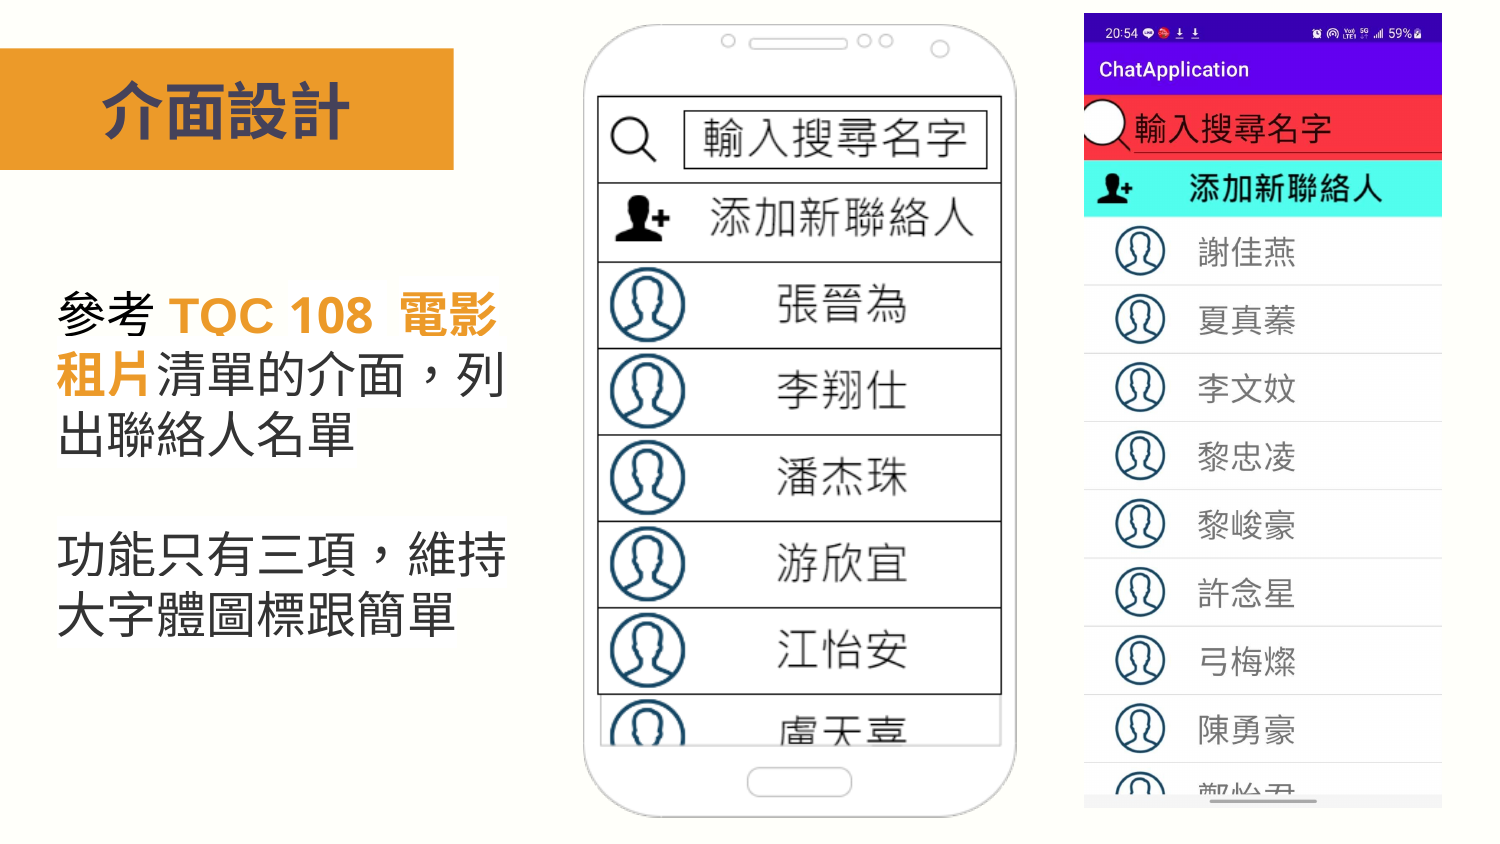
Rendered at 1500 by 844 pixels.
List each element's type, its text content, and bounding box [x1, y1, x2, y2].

text_box 參考TQC 108 電影租片清單的介面，列出聯絡人名單 功能只有三項，維持大字體圖標跟簡單 [41, 268, 532, 659]
picture [1083, 13, 1442, 808]
picture [582, 24, 1018, 819]
text_box 介面設計 [0, 48, 454, 170]
